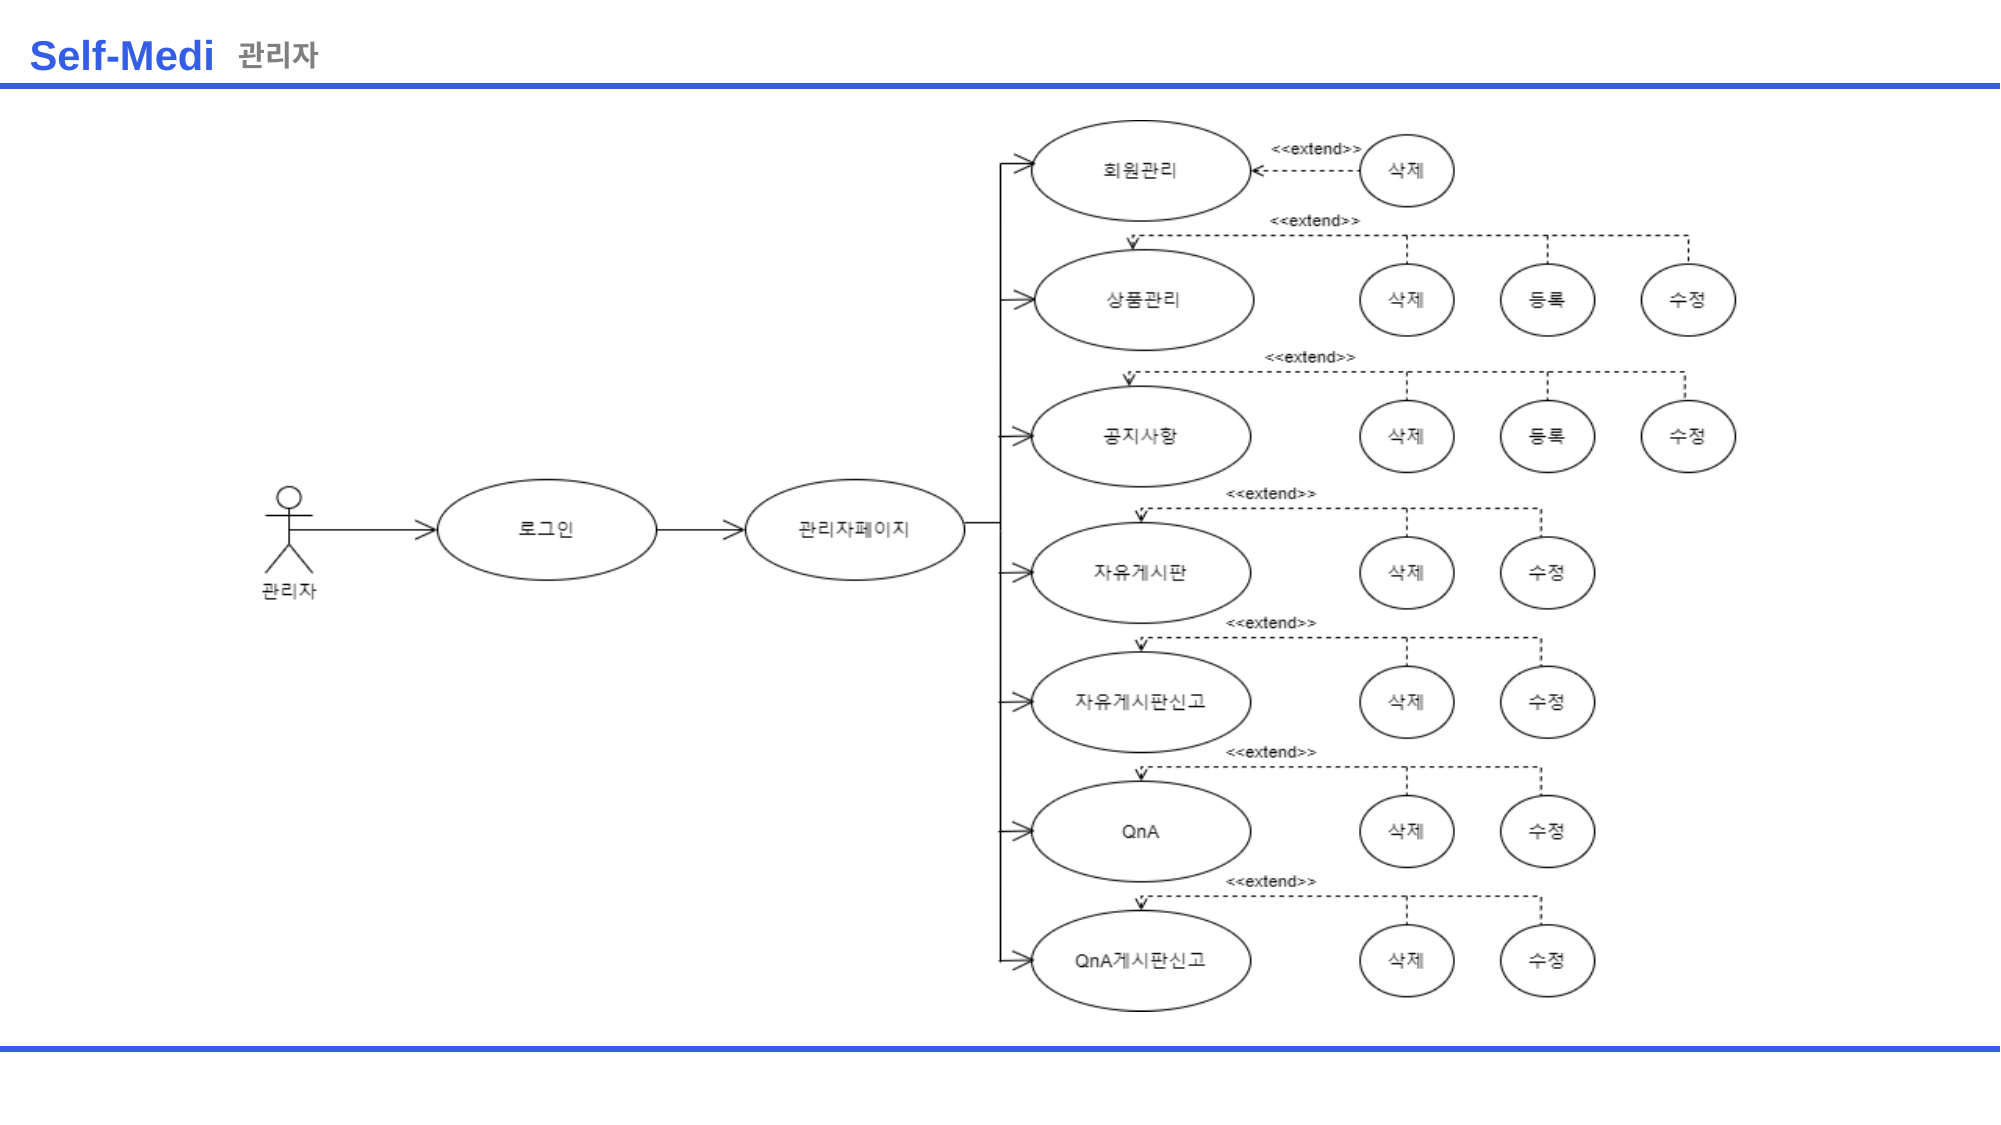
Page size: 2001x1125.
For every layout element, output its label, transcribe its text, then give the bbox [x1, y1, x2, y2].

picture [262, 120, 1738, 1012]
text_box 관리자 [224, 30, 708, 81]
